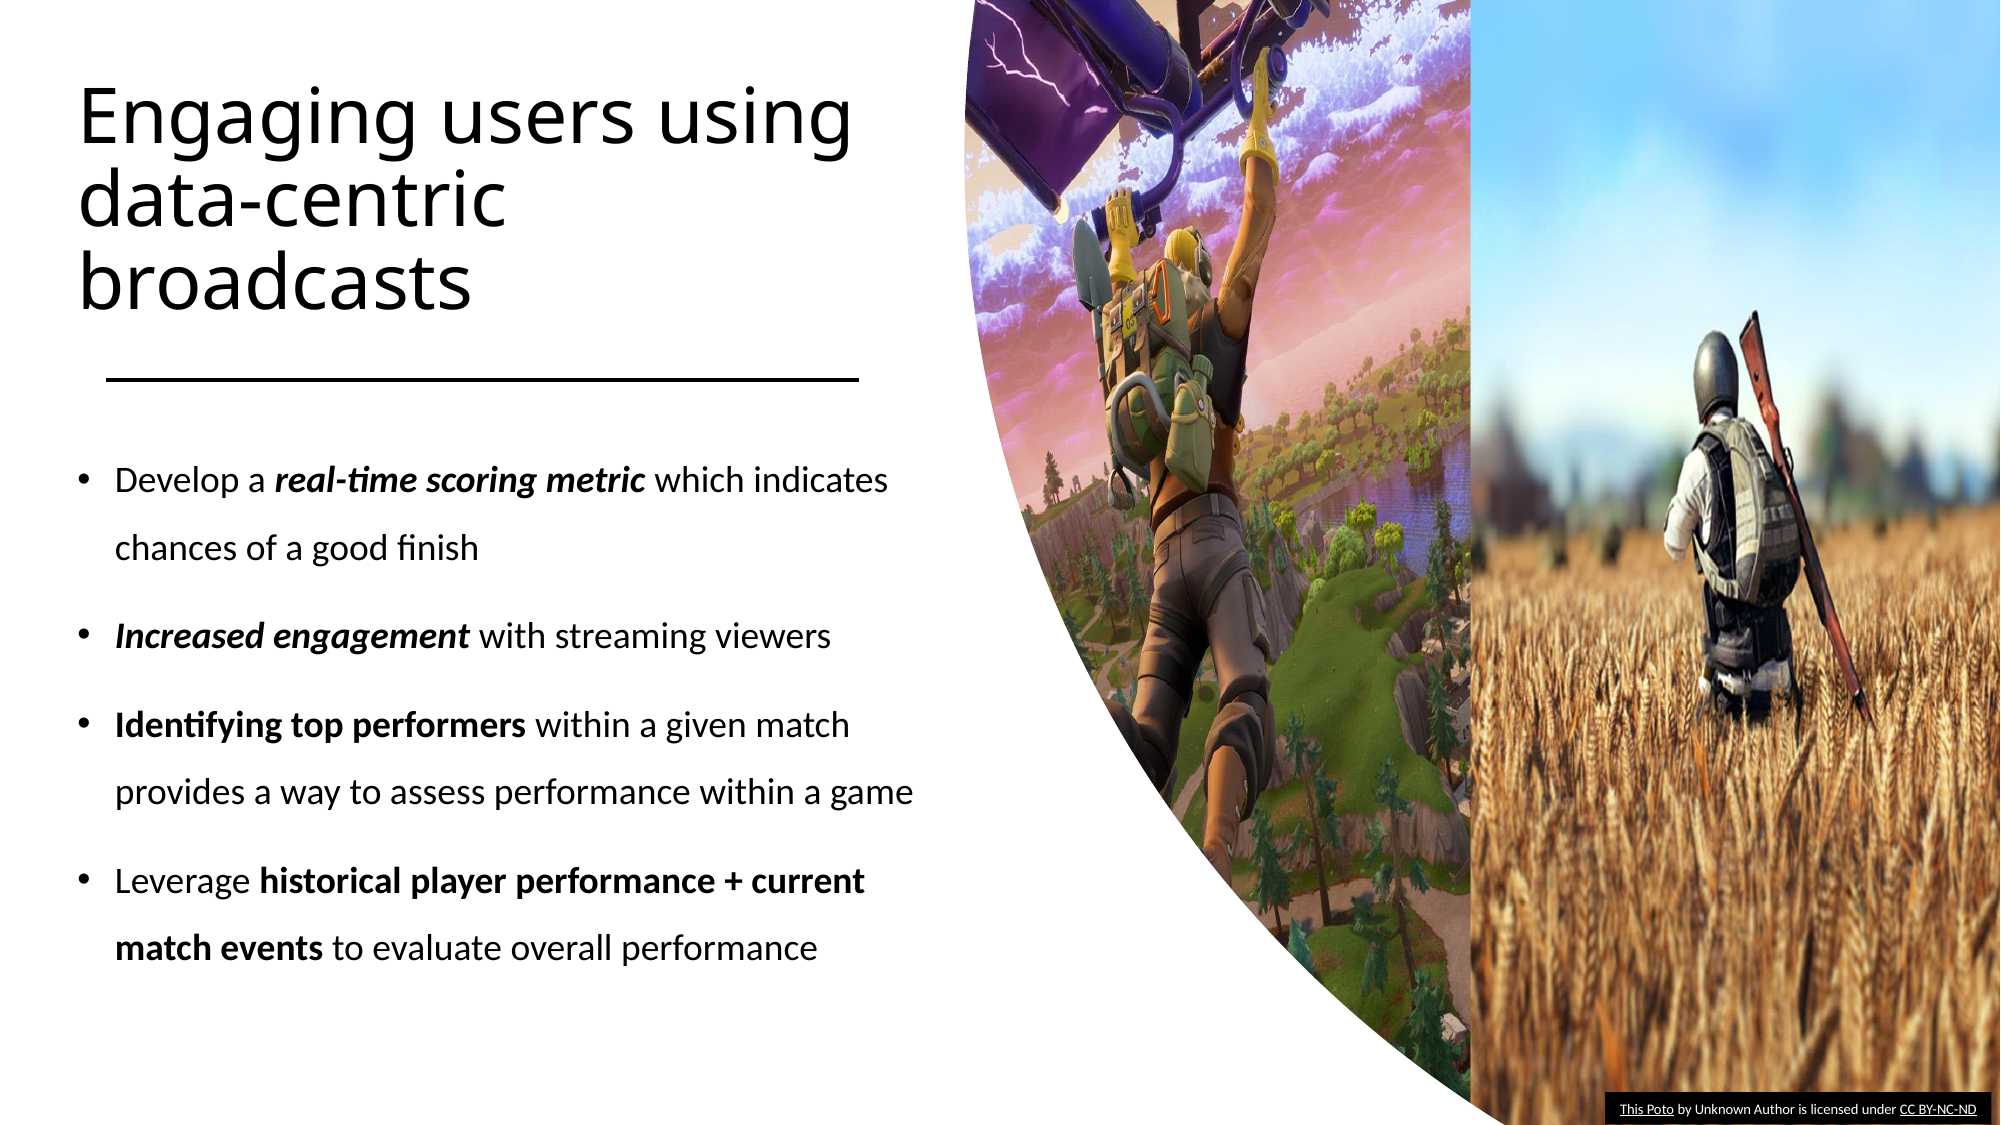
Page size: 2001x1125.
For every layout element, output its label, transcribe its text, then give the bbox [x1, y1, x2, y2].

picture [964, 0, 2000, 1125]
list Develop a real-time scoring metric which indicates chances of a good finish Increased engagement with streaming viewers Identifying top performers within a given match provides a way to assess performance within a game Leverage historical player performance + current match events to evaluate overall performance [62, 425, 964, 994]
title Engaging users using data-centric broadcasts [62, 62, 909, 341]
